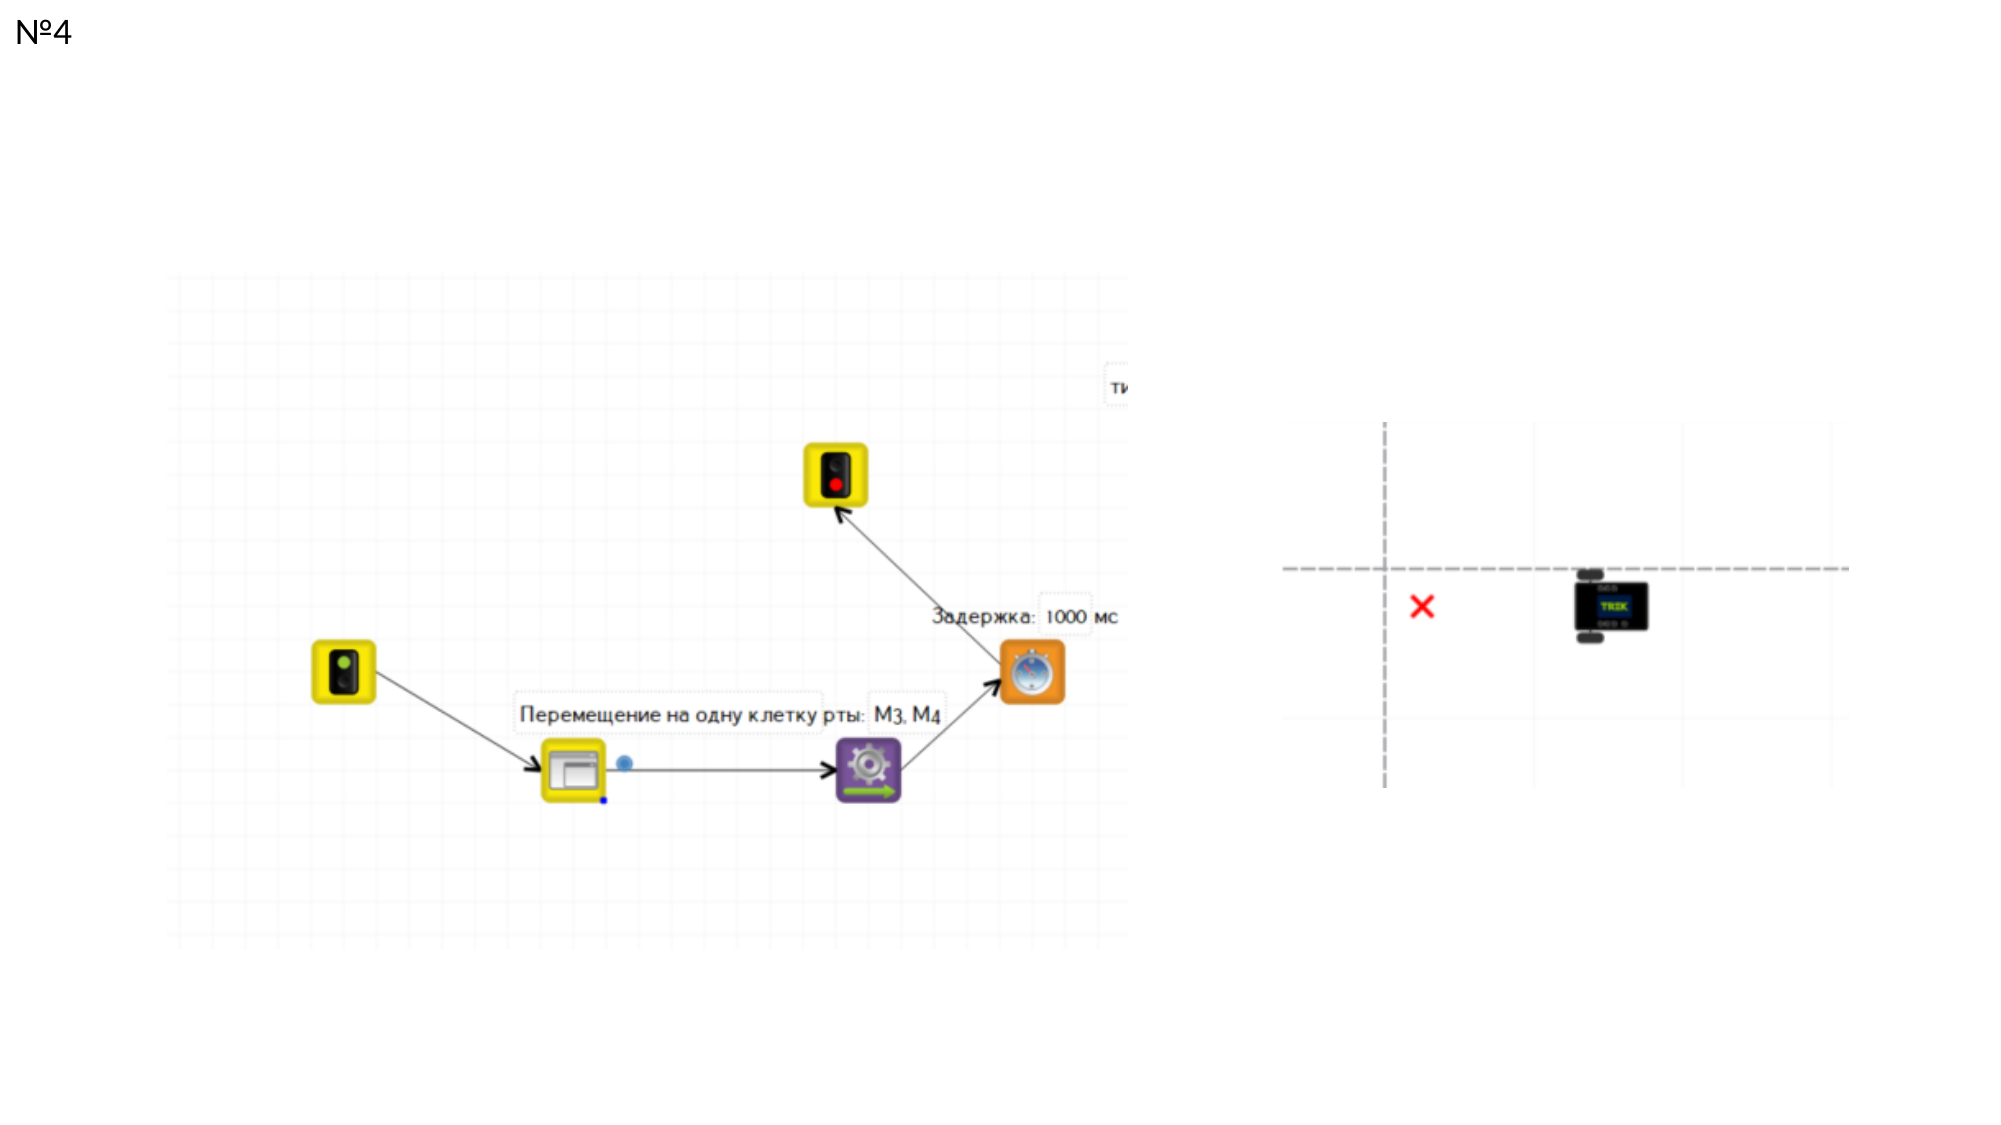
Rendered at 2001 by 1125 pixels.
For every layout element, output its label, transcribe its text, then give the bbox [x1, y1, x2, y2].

text_box №4 [0, 0, 394, 60]
picture [167, 272, 1128, 950]
picture [1282, 422, 1849, 788]
